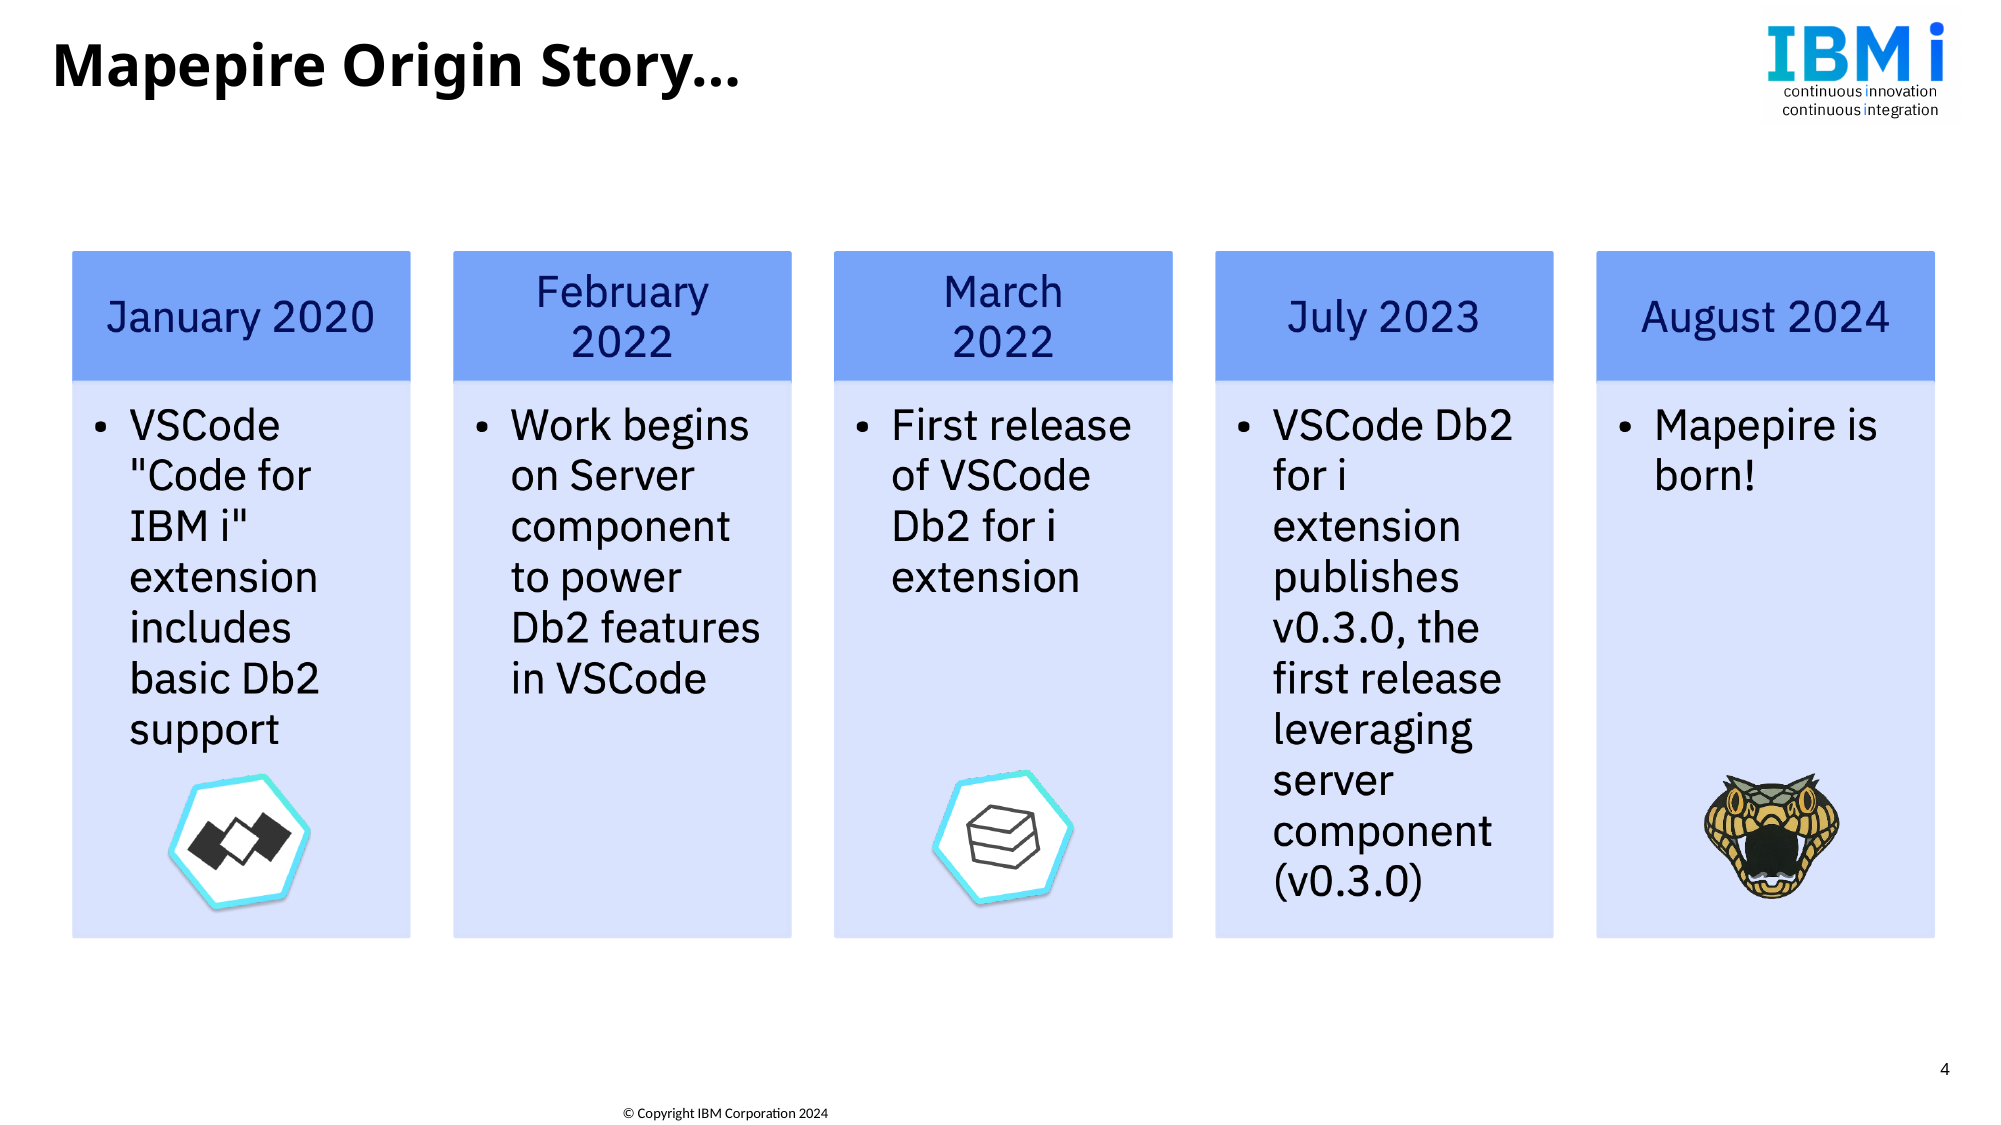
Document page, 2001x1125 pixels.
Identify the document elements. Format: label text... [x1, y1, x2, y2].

picture [1761, 5, 1961, 124]
title Mapepire Origin Story… [51, 36, 1721, 101]
slide_number 4 [1500, 1055, 1950, 1086]
picture [62, 242, 1944, 946]
